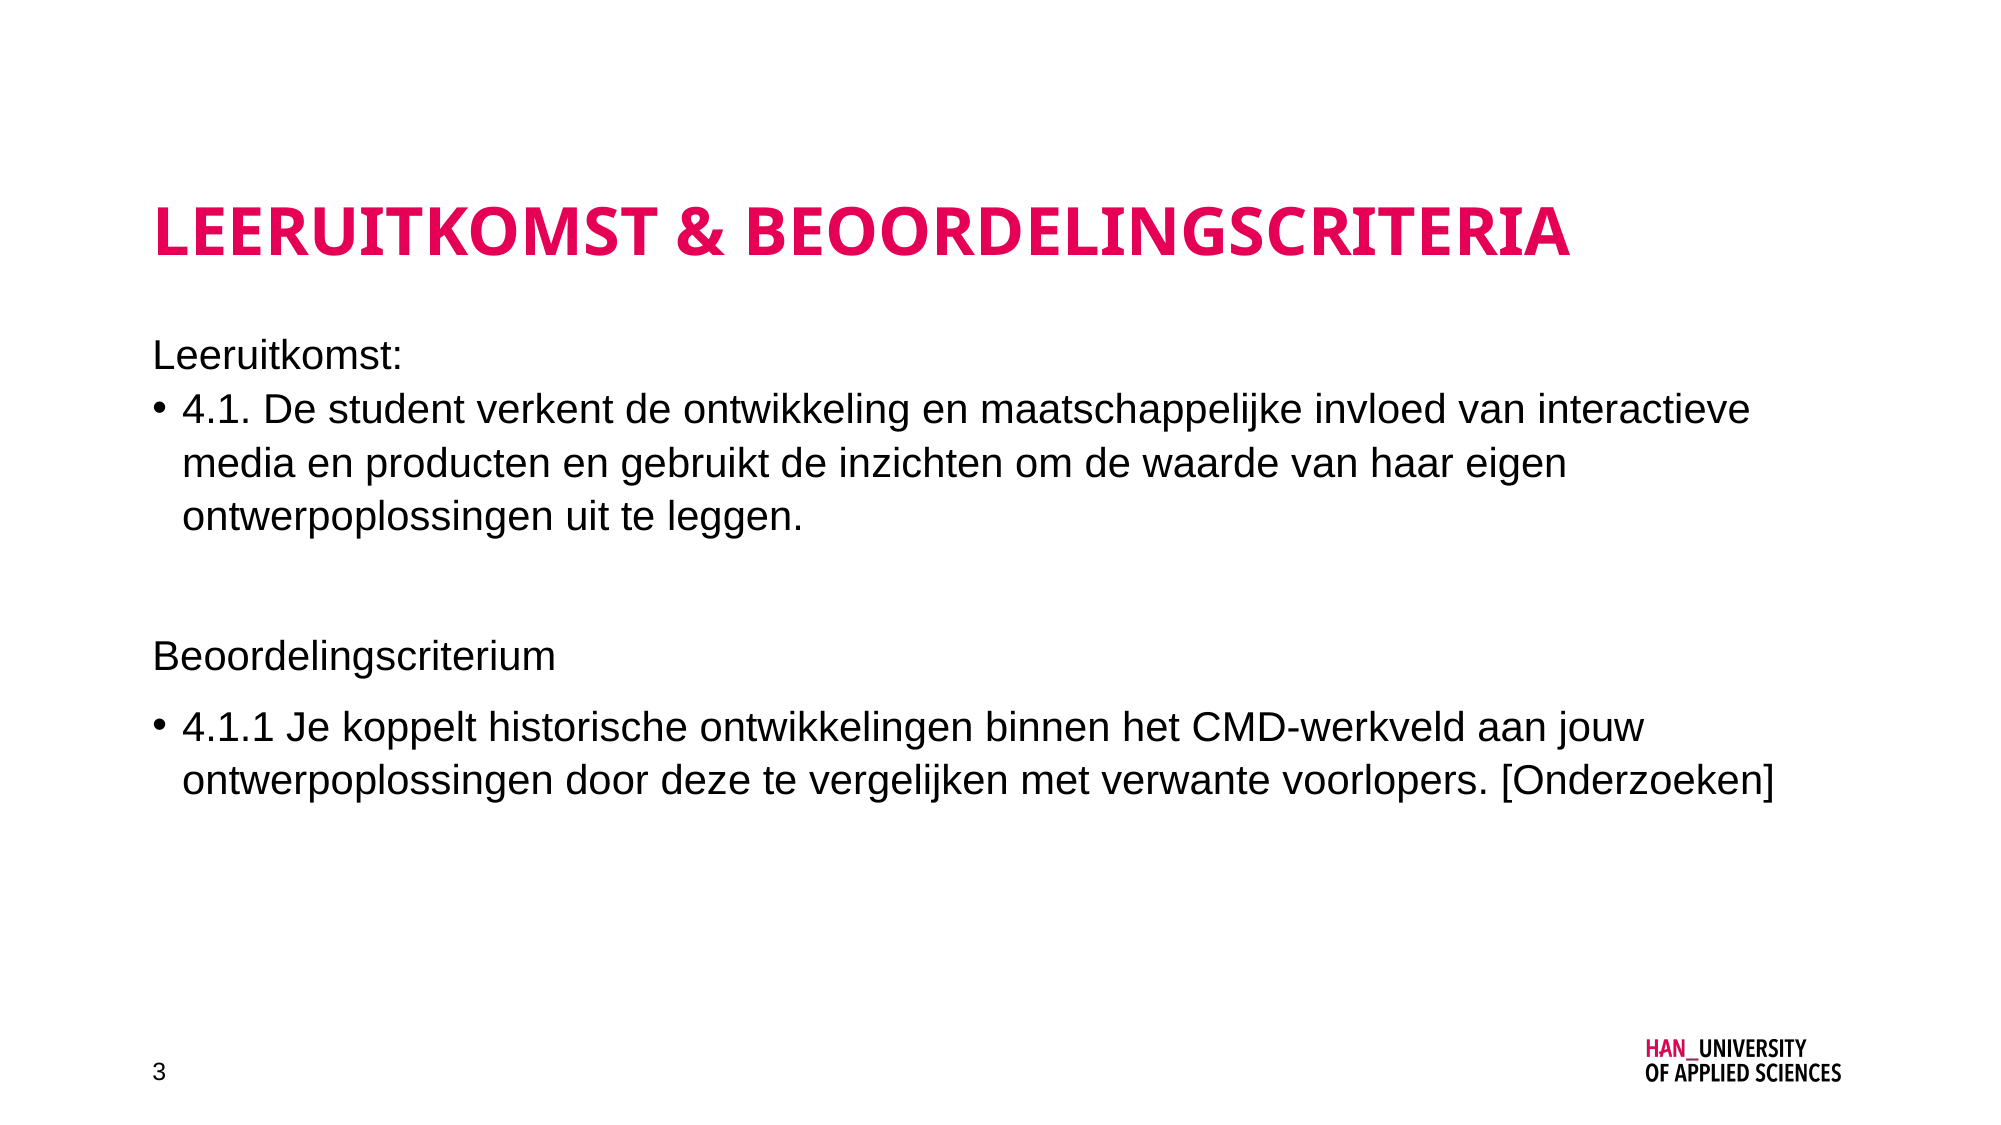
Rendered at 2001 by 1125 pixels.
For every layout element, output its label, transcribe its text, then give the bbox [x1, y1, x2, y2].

title LEERUITKOMST & BEOORDELINGSCRITERIA [137, 59, 1863, 278]
list Leeruitkomst: 4.1. De student verkent de ontwikkeling en maatschappelijke invloed van interactieve media en producten en gebruikt de inzichten om de waarde van haar eigen ontwerpoplossingen uit te leggen. Beoordelingscriterium 4.1.1 Je koppelt historische ontwikkelingen binnen het CMD-werkveld aan jouw ontwerpoplossingen door deze te vergelijken met verwante voorlopers. [Onderzoeken] [137, 315, 1863, 1013]
slide_number 3 [137, 1040, 320, 1101]
picture [1640, 1021, 1864, 1119]
